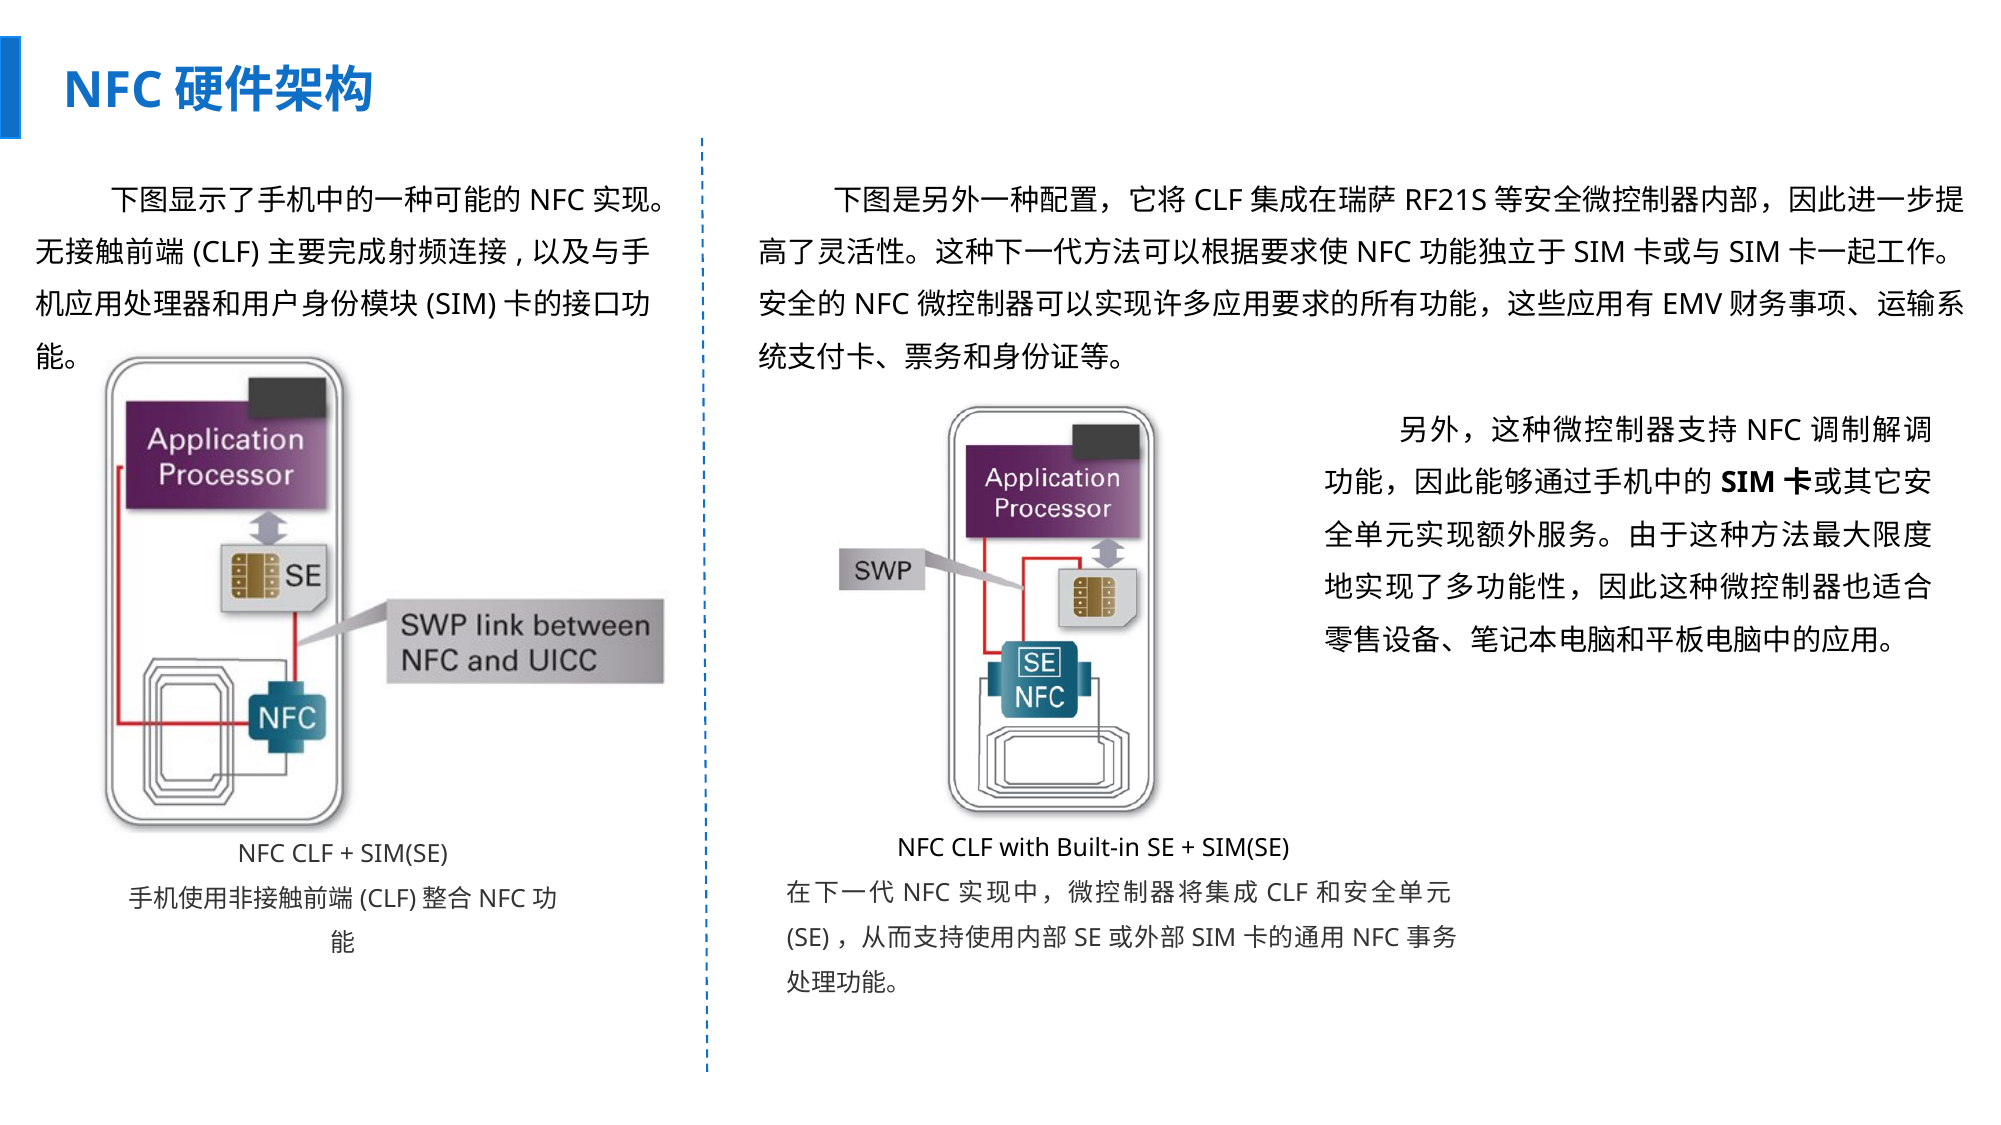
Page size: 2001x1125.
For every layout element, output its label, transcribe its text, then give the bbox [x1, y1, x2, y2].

text_box 下图显示了手机中的一种可能的NFC实现。无接触前端(CLF)主要完成射频连接,以及与手机应用处理器和用户身份模块(SIM)卡的接口功能。 [20, 156, 666, 361]
picture [830, 391, 1186, 822]
picture [74, 348, 673, 833]
text_box NFC硬件架构 [48, 49, 699, 125]
text_box 另外，这种微控制器支持NFC调制解调功能，因此能够通过手机中的SIM卡或其它安全单元实现额外服务。由于这种方法最大限度地实现了多功能性，因此这种微控制器也适合零售设备、笔记本电脑和平板电脑中的应用。 [1309, 386, 1948, 694]
text_box 下图是另外一种配置，它将CLF集成在瑞萨RF21S等安全微控制器内部，因此进一步提高了灵活性。这种下一代方法可以根据要求使NFC功能独立于SIM卡或与SIM卡一起工作。安全的NFC微控制器可以实现许多应用要求的所有功能，这些应用有EMV财务事项、运输系统支付卡、票务和身份证等。 [743, 156, 1980, 387]
text_box NFC CLF + SIM(SE) 手机使用非接触前端(CLF)整合NFC功能 [107, 833, 579, 947]
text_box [701, 137, 708, 1076]
text_box [0, 36, 21, 139]
text_box NFC CLF with Built-in SE + SIM(SE) 在下一代NFC实现中，微控制器将集成CLF和安全单元(SE)，从而支持使用内部SE或外部SIM卡的通用NFC事务处理功能。 [743, 811, 1444, 1002]
